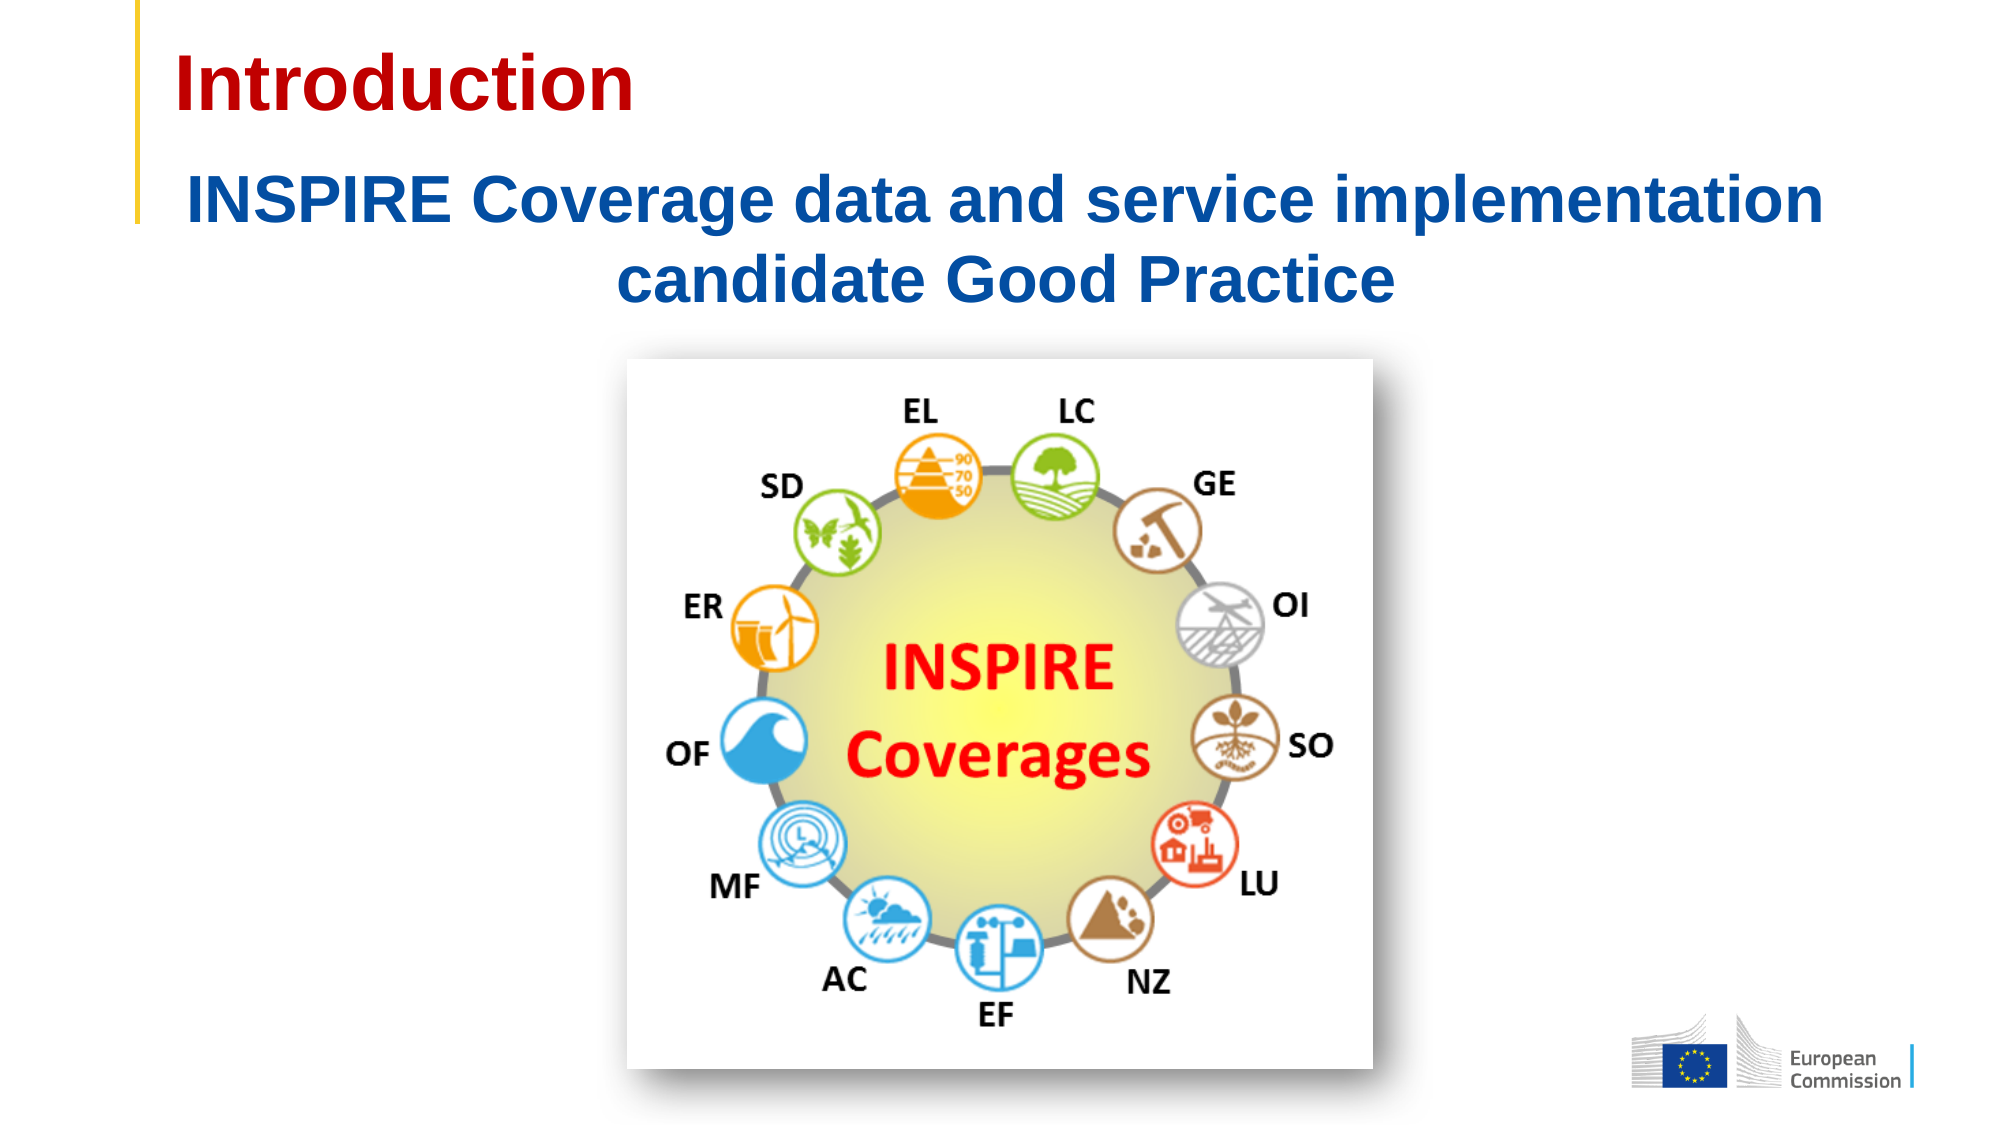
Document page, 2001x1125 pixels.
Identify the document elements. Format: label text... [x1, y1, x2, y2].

title Introduction [159, 94, 1843, 223]
picture [1631, 1013, 1915, 1091]
list INSPIRE Coverage data and service implementation candidate Good Practice [158, 148, 1843, 950]
picture [626, 358, 1374, 1069]
